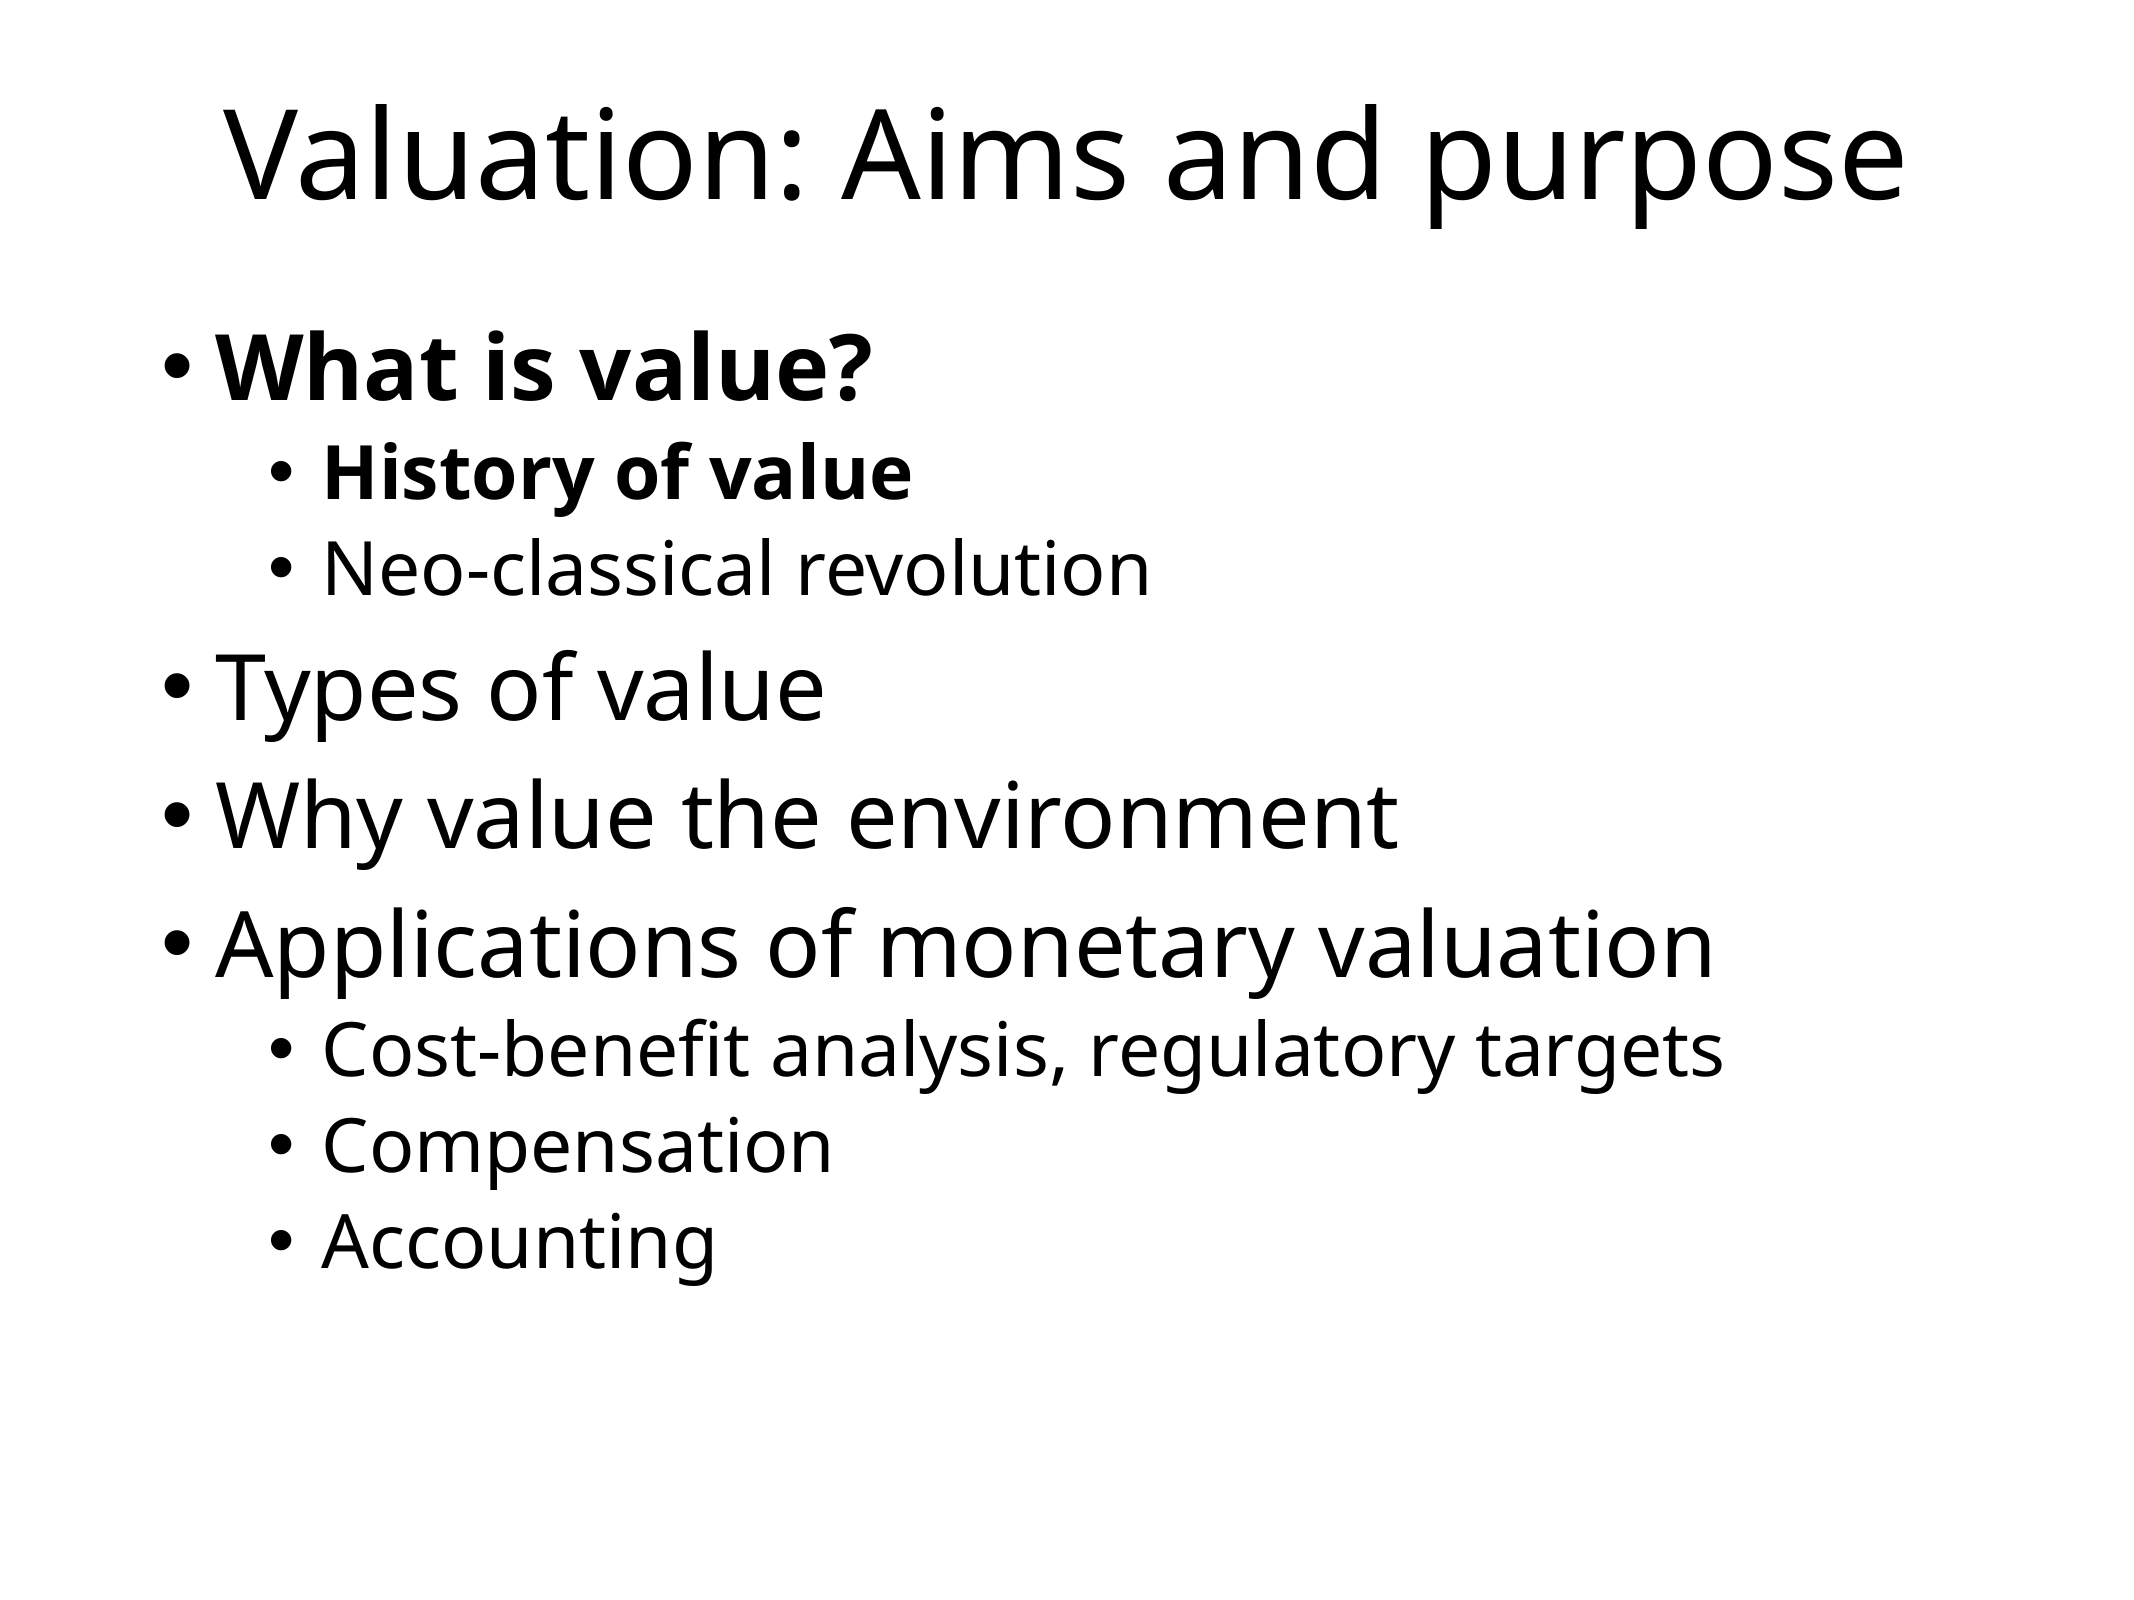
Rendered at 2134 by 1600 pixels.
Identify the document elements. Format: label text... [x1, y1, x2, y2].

title Valuation: Aims and purpose [146, 4, 1987, 313]
list What is value? History of value Neo-classical revolution Types of value Why value the environment Applications of monetary valuation Cost-benefit analysis, regulatory targets Compensation Accounting [146, 313, 1987, 1329]
